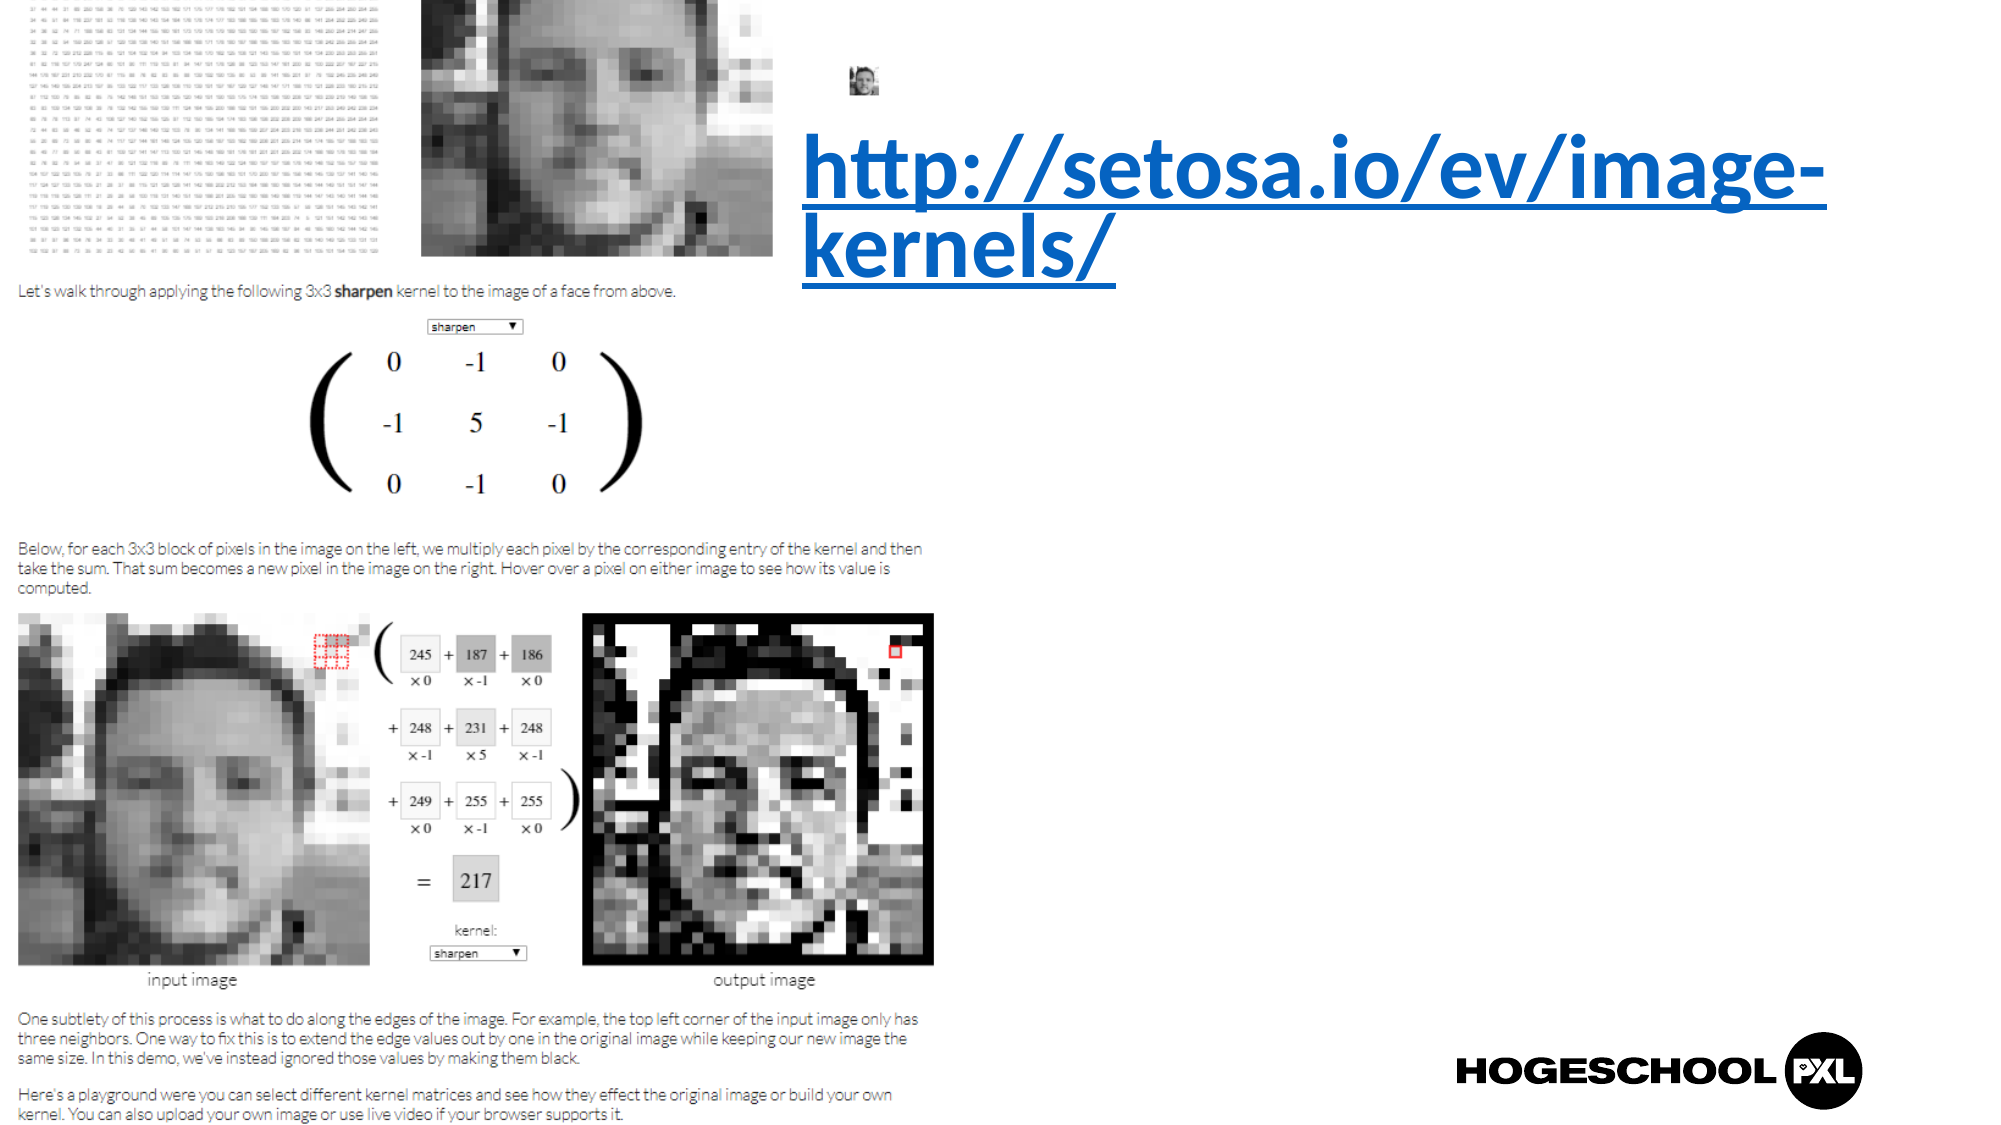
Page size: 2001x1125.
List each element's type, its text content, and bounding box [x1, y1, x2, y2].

picture [0, 0, 945, 1125]
title http://setosa.io/ev/image-kernels/ [945, 59, 1863, 278]
